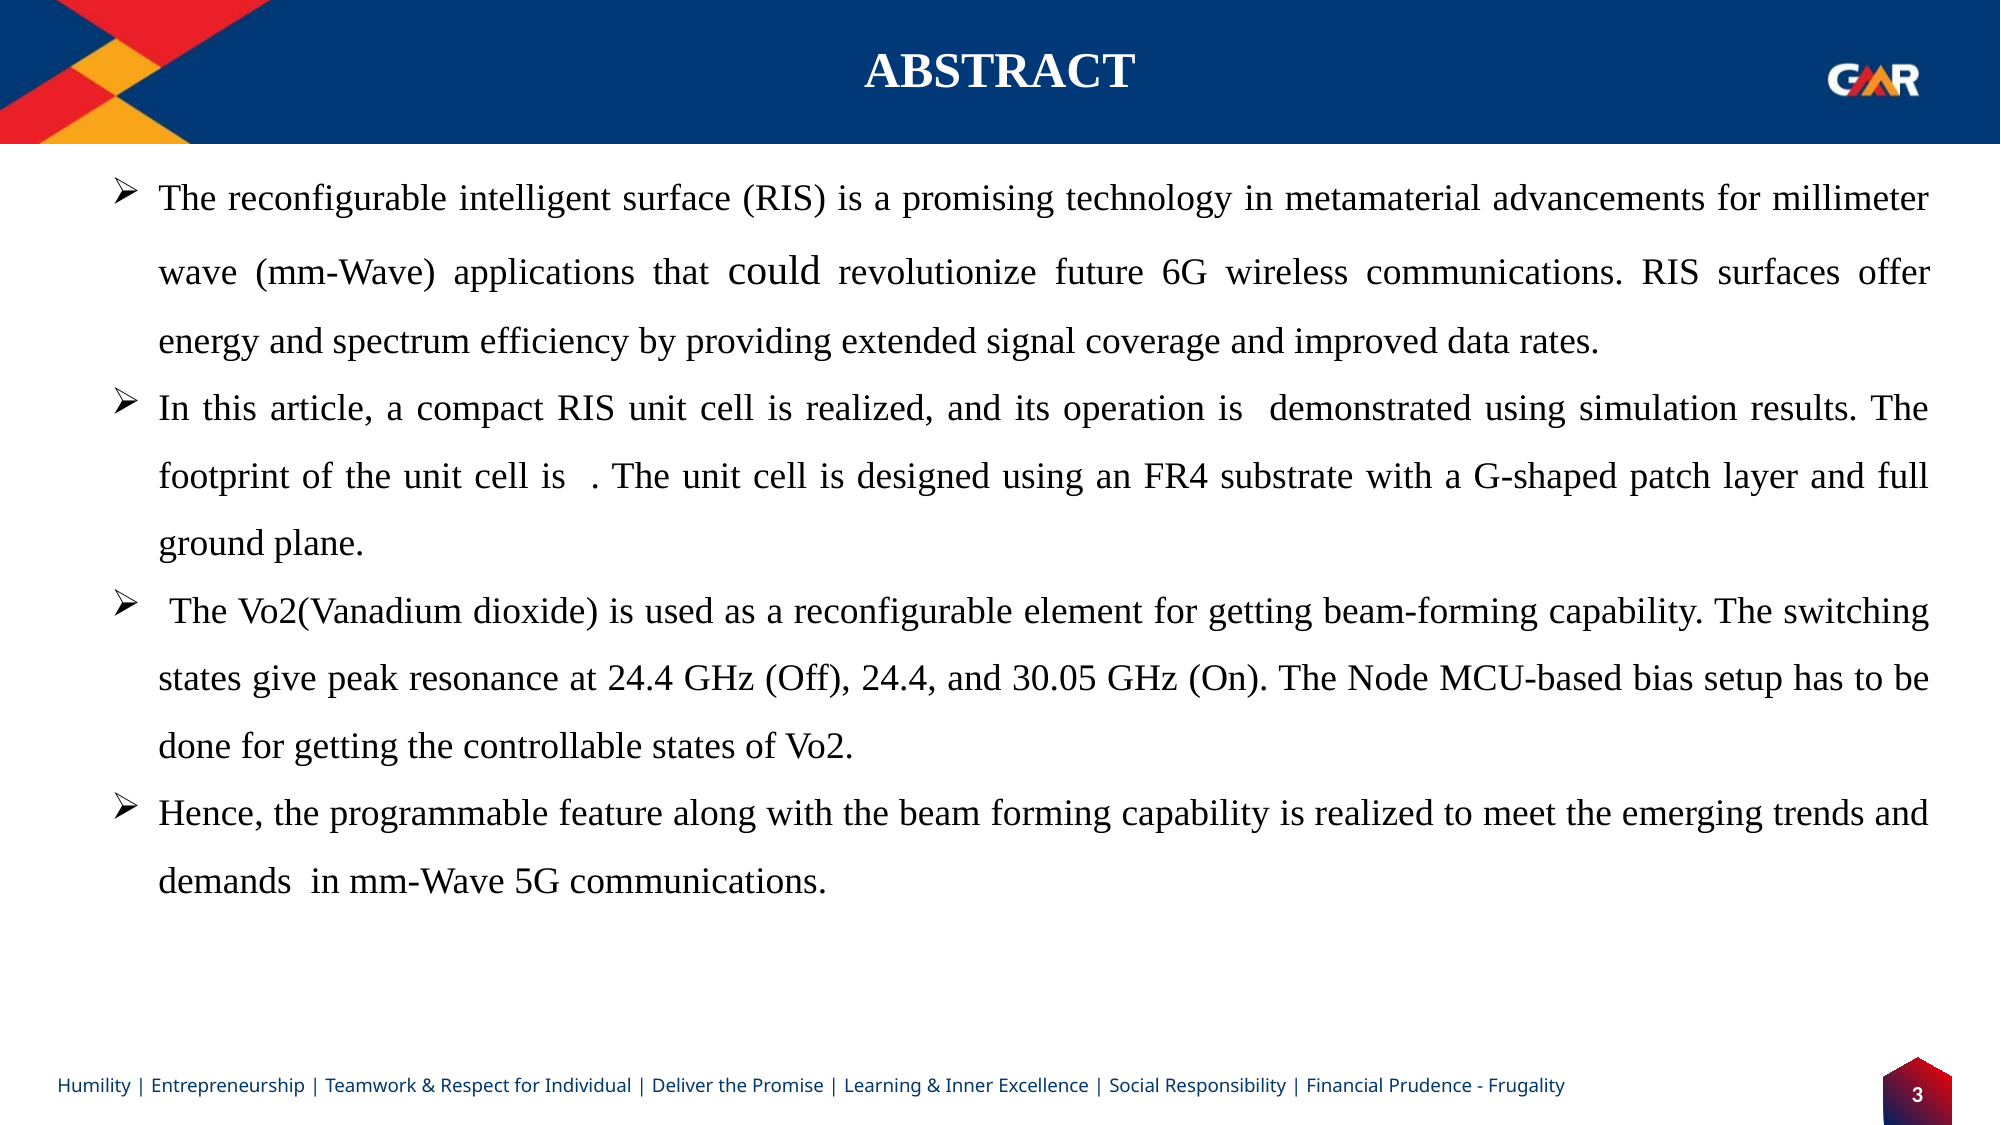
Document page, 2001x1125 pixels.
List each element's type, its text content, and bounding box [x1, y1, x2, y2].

picture [0, 0, 174, 144]
picture [1825, 0, 2000, 144]
title ABSTRACT [174, 0, 1825, 144]
